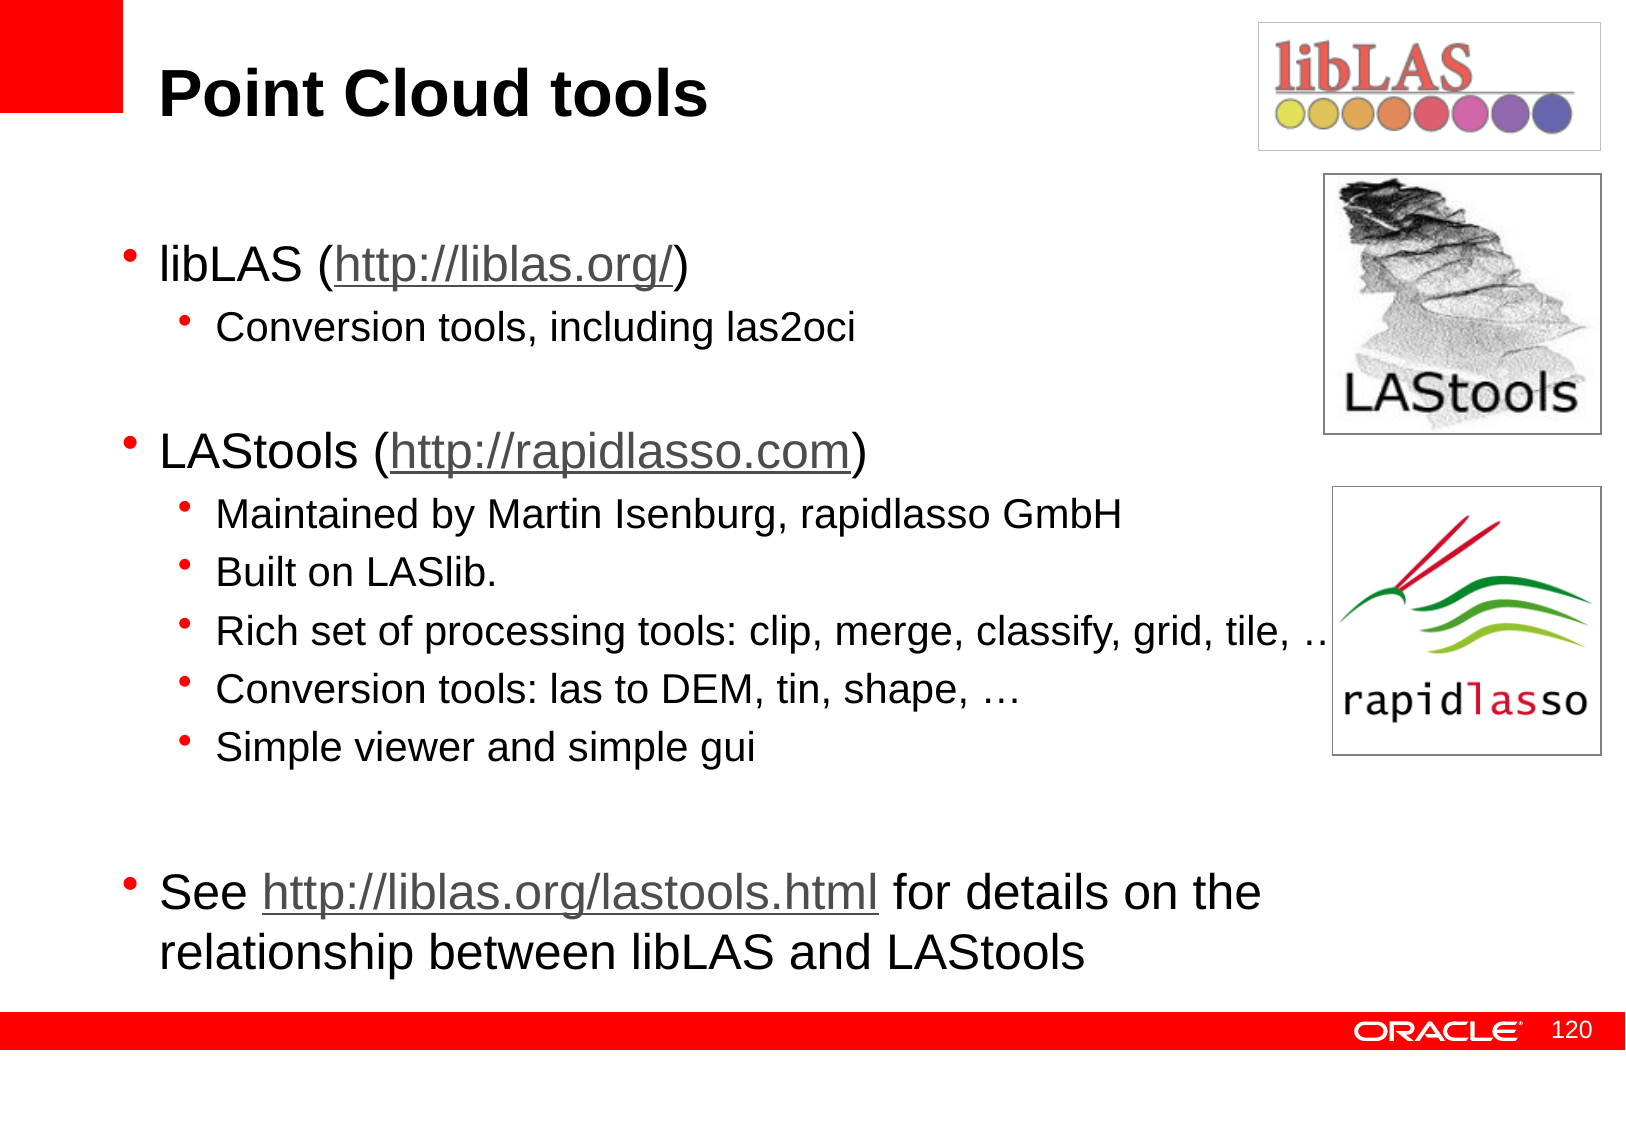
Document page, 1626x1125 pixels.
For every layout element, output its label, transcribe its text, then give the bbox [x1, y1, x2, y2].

title Point Cloud tools [157, 49, 1506, 205]
picture [0, 0, 123, 113]
picture [0, 1012, 1625, 1050]
picture [1333, 487, 1601, 755]
picture [1324, 174, 1601, 434]
list libLAS (http://liblas.org/) Conversion tools, including las2oci LAStools (http://rapidlasso.com) Maintained by Martin Isenburg, rapidlasso GmbH Built on LASlib. Rich set of processing tools: clip, merge, classify, grid, tile, … Conversion tools: las to DEM, tin, shape, … Simple viewer and simple gui See http://liblas.org/lastools.html for details on the relationship between libLAS and LAStools [121, 231, 1462, 1000]
picture [1259, 23, 1601, 151]
